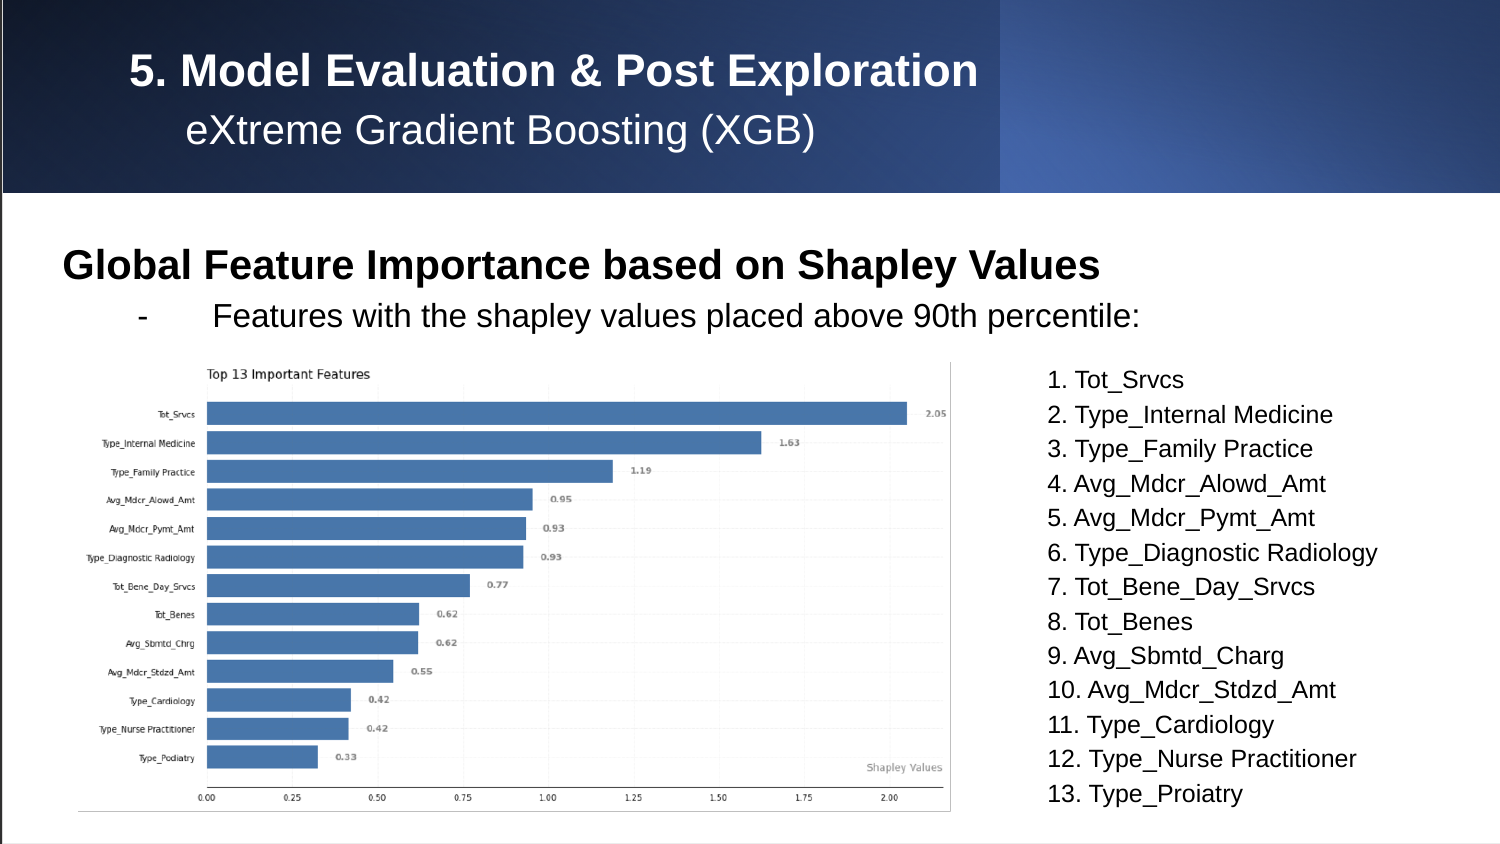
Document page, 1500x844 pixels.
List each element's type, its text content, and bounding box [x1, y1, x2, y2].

title 5. Model Evaluation & Post Exploration eXtreme Gradient Boosting (XGB) [105, 32, 1395, 153]
picture [0, 0, 1500, 844]
list Global Feature Importance based on Shapley Values - Features with the shapley values placed above 90th percentile: [51, 224, 1346, 345]
text_box 1. Tot_Srvcs 2. Type_Internal Medicine 3. Type_Family Practice 4. Avg_Mdcr_Alowd_Amt 5. Avg_Mdcr_Pymt_Amt 6. Type_Diagnostic Radiology 7. Tot_Bene_Day_Srvcs 8. Tot_Benes 9. Avg_Sbmtd_Charg 10. Avg_Mdcr_Stdzd_Amt 11. Type_Cardiology 12. Type_Nurse Practitioner 13. Type_Proiatry [1032, 344, 1444, 844]
